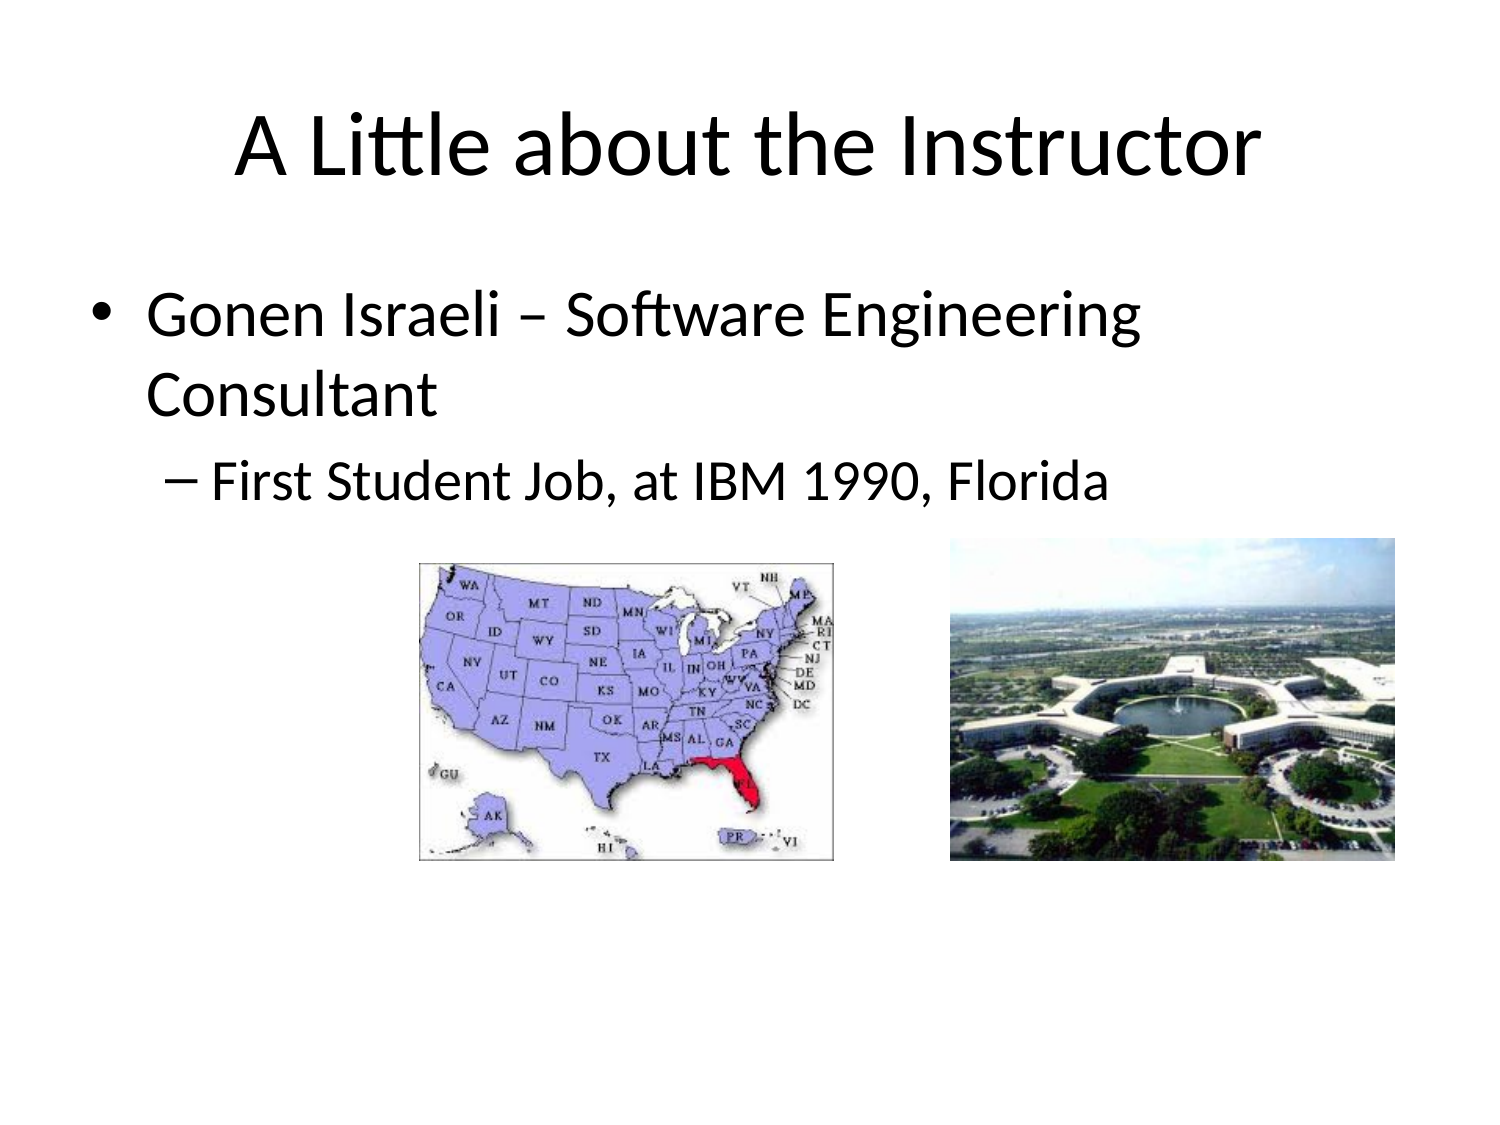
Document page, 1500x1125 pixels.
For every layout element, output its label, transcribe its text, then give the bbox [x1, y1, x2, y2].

title A Little about the Instructor [75, 45, 1425, 233]
picture [950, 538, 1395, 861]
picture [418, 563, 834, 861]
list Gonen Israeli – Software Engineering Consultant First Student Job, at IBM 1990, Florida [75, 262, 1425, 1005]
